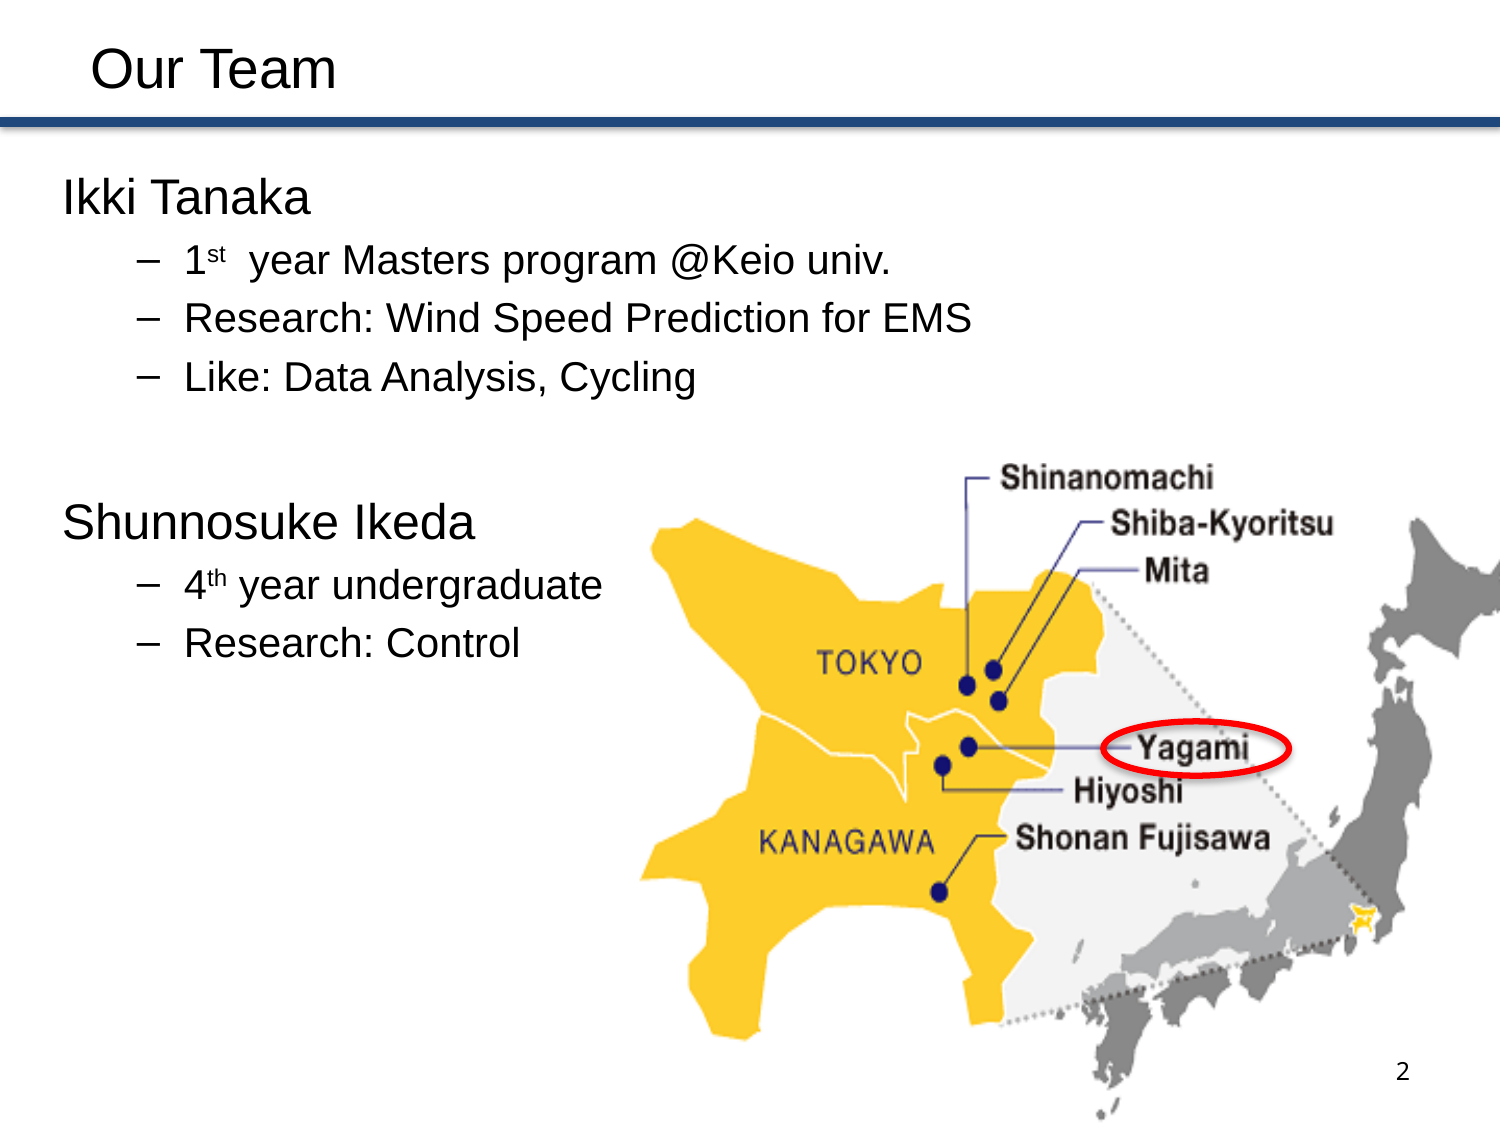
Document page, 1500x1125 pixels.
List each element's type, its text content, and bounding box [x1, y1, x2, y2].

title Our Team [75, 23, 1425, 108]
picture [636, 463, 1500, 1125]
list Ikki Tanaka 1st year Masters program @Keio univ. Research: Wind Speed Prediction for EMS Like: Data Analysis, Cycling Shunnosuke Ikeda 4th year undergraduate Research: Control [46, 156, 1457, 1043]
